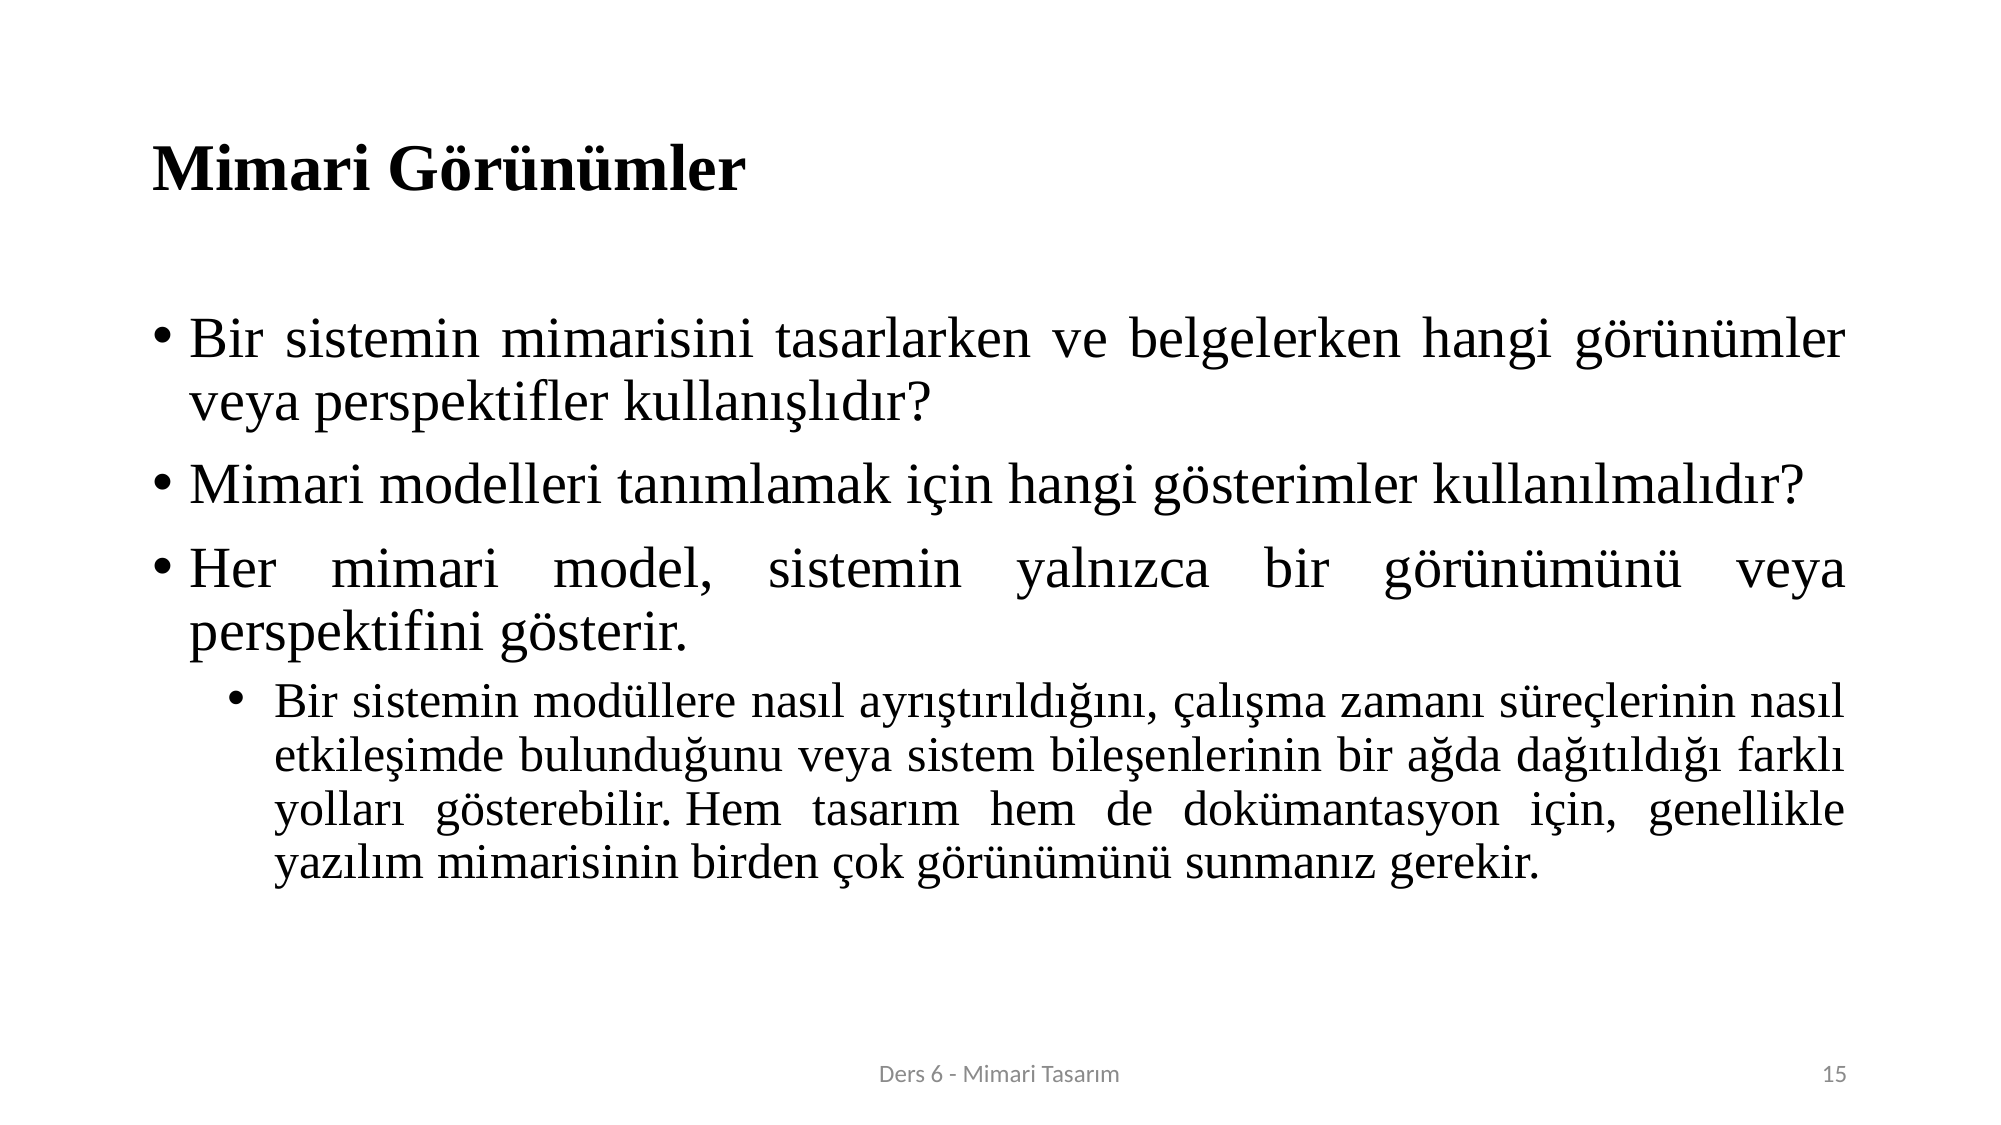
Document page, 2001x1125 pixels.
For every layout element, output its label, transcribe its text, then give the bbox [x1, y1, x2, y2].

title Mimari Görünümler [137, 59, 1863, 278]
slide_number 15 [1412, 1042, 1863, 1103]
list Bir sistemin mimarisini tasarlarken ve belgelerken hangi görünümler veya perspektifler kullanışlıdır? Mimari modelleri tanımlamak için hangi gösterimler kullanılmalıdır? Her mimari model, sistemin yalnızca bir görünümünü veya perspektifini gösterir. Bir sistemin modüllere nasıl ayrıştırıldığını, çalışma zamanı süreçlerinin nasıl etkileşimde bulunduğunu veya sistem bileşenlerinin bir ağda dağıtıldığı farklı yolları gösterebilir. Hem tasarım hem de dokümantasyon için, genellikle yazılım mimarisinin birden çok görünümünü sunmanız gerekir. [137, 299, 1863, 1014]
footer Ders 6 - Mimari Tasarım [662, 1042, 1338, 1103]
